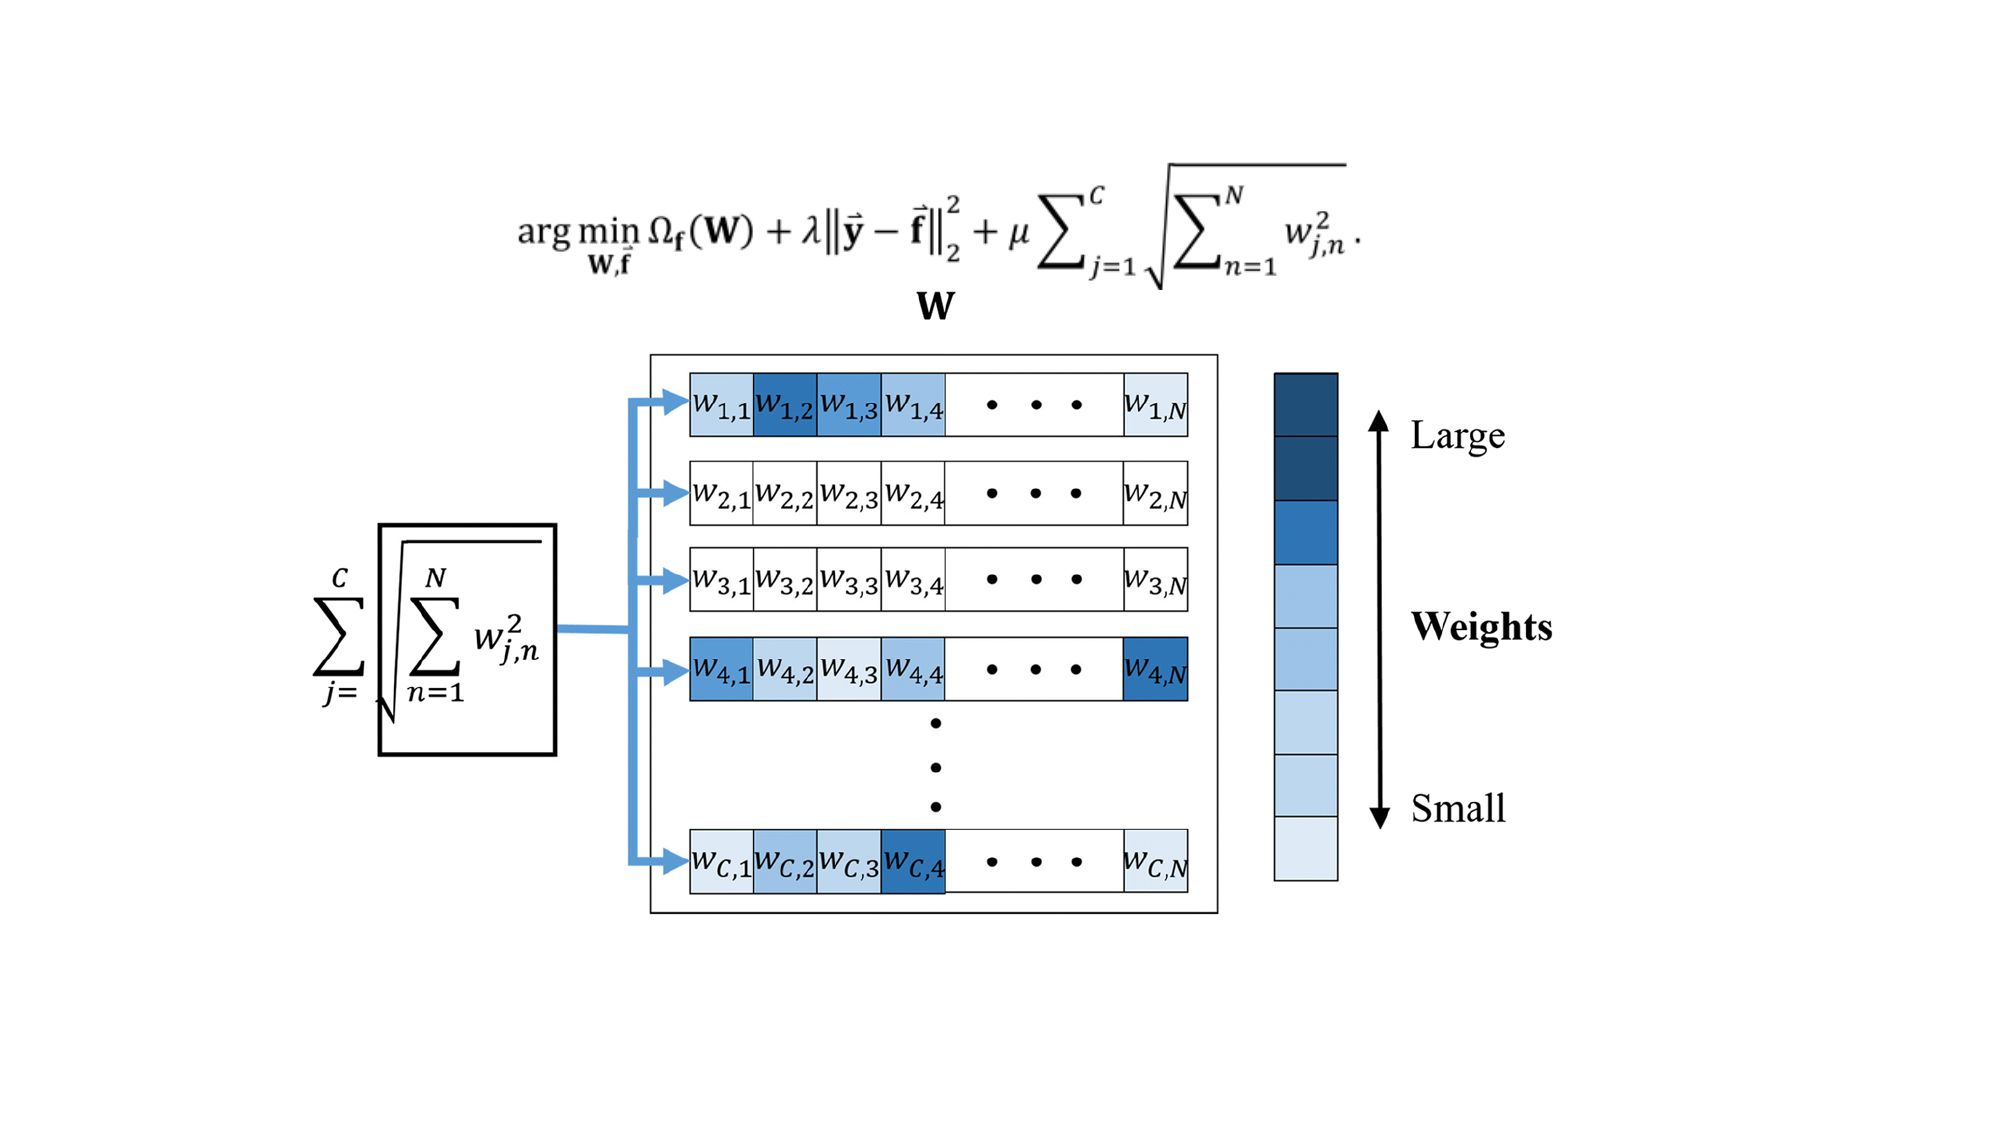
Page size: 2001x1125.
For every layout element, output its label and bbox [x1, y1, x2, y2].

picture [289, 152, 1580, 915]
